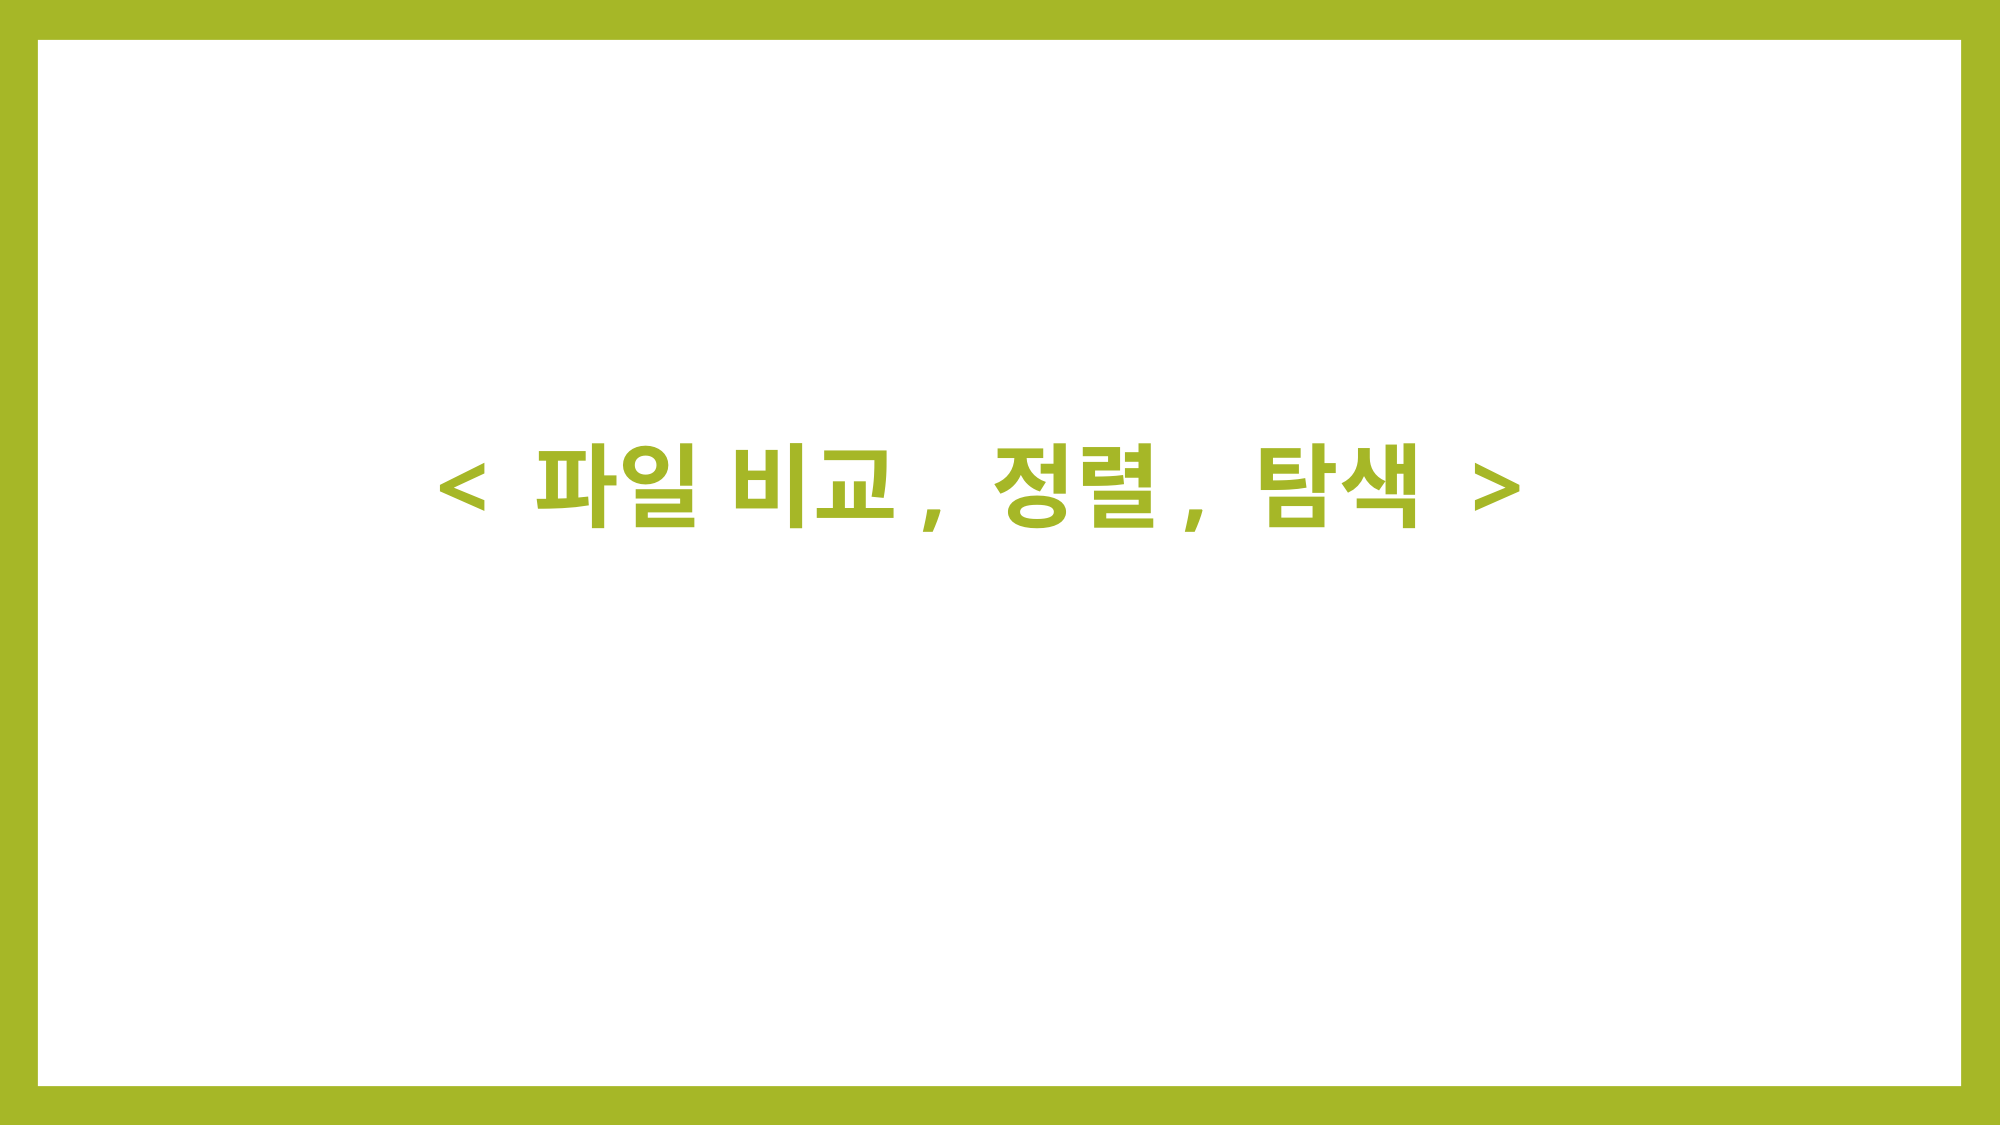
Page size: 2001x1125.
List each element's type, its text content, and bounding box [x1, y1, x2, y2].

title < 파일 비교, 정렬, 탐색 > [170, 380, 1790, 603]
